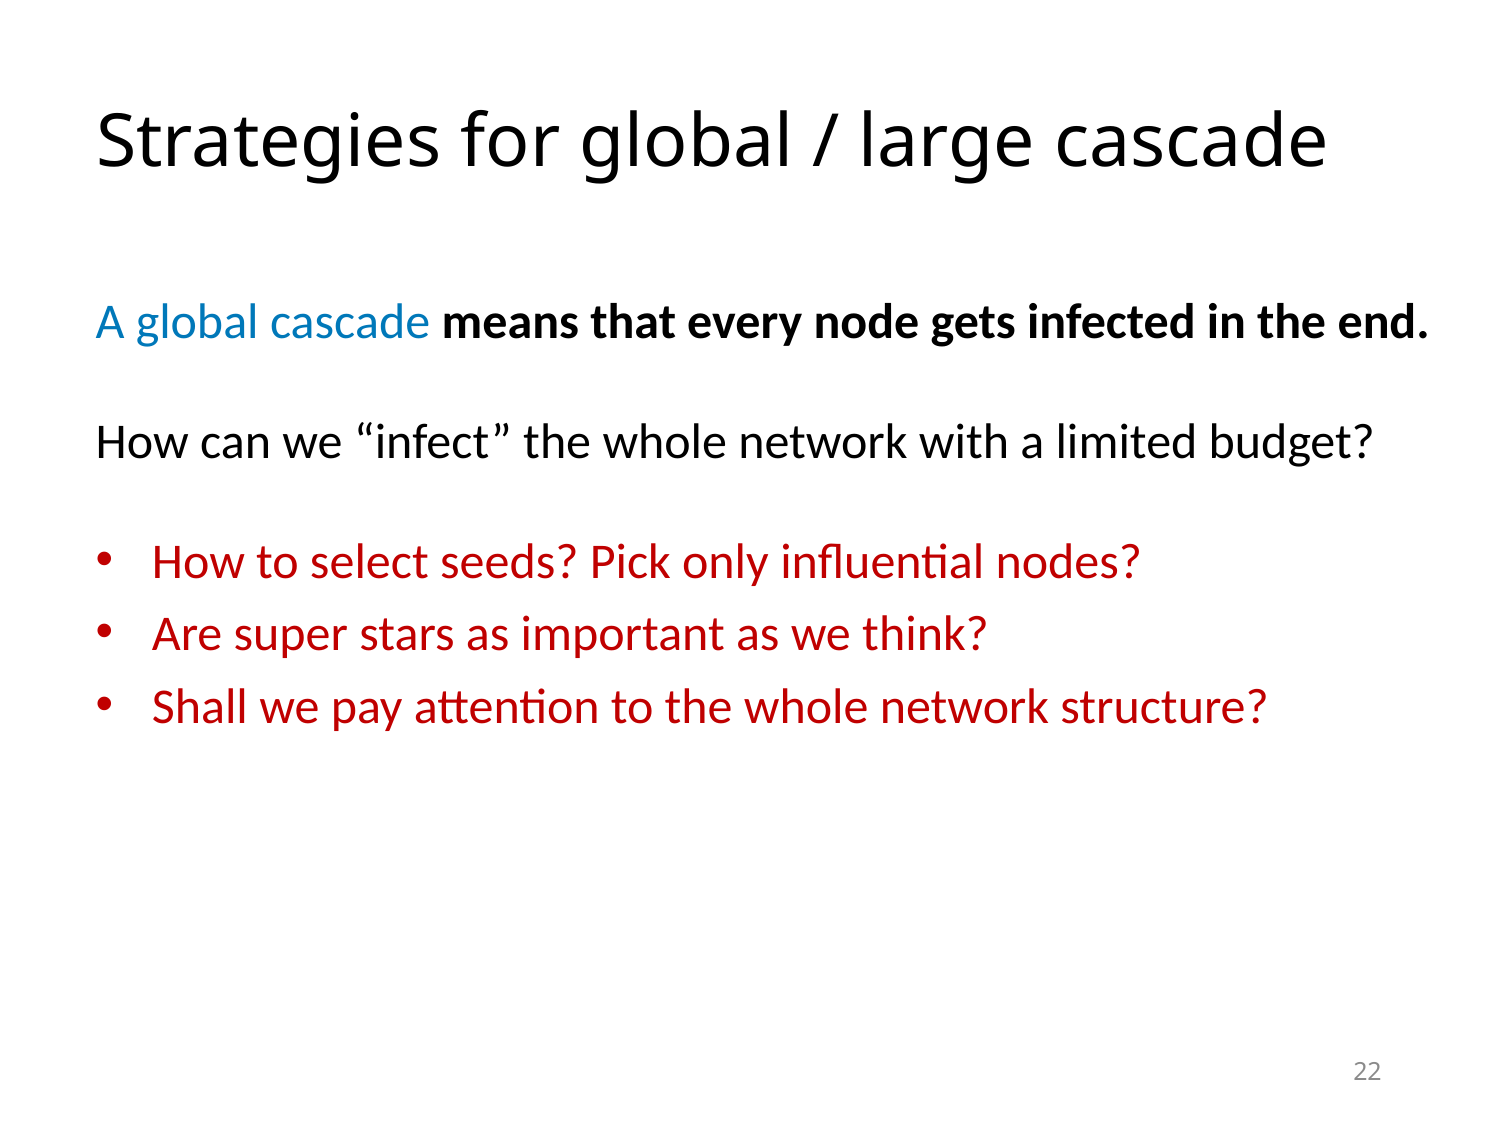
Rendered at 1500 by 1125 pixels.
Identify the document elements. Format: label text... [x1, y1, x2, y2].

title Strategies for global / large cascade [80, 61, 1433, 225]
slide_number 22 [1059, 1042, 1397, 1103]
text_box A global cascade means that every node gets infected in the end. How can we “infect” the whole network with a limited budget? How to select seeds? Pick only influential nodes? Are super stars as important as we think? Shall we pay attention to the whole network structure? [80, 280, 1500, 741]
